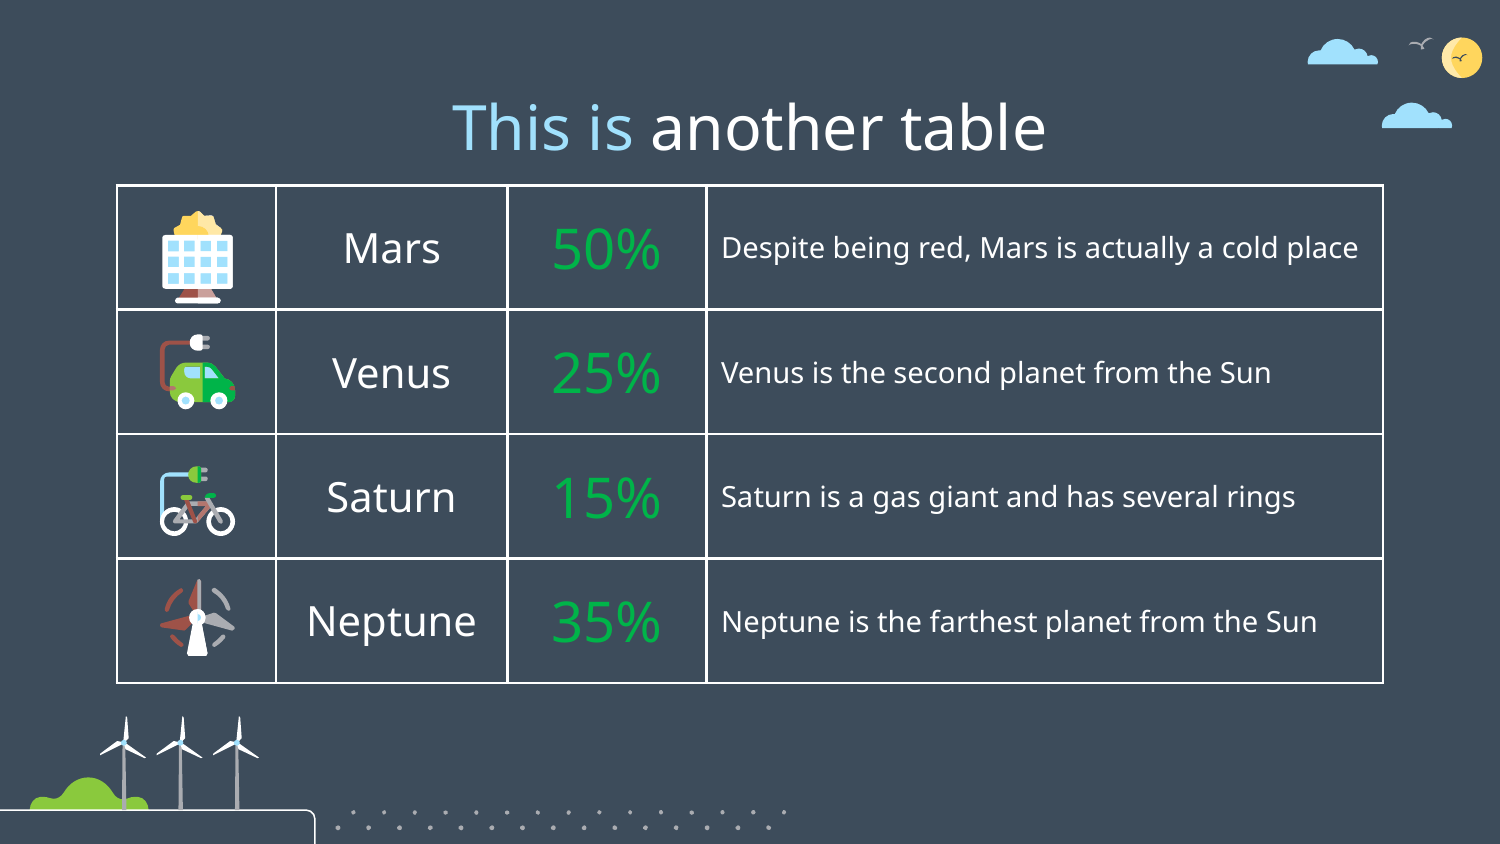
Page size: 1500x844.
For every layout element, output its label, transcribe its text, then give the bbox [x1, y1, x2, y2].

table_cell 15% [509, 435, 705, 557]
table_cell Venus [277, 311, 506, 433]
table_header Despite being red, Mars is actually a cold place [708, 187, 1382, 308]
table_cell Neptune [277, 560, 506, 682]
table_cell [118, 435, 275, 557]
table_cell Saturn is a gas giant and has several rings [708, 435, 1382, 557]
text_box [159, 334, 236, 410]
title This is another table [118, 72, 1382, 167]
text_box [159, 578, 236, 657]
table_cell Venus is the second planet from the Sun [708, 311, 1382, 433]
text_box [162, 210, 234, 304]
table_cell Neptune is the farthest planet from the Sun [708, 560, 1382, 682]
table_header Mars [277, 187, 506, 308]
table_header [118, 187, 275, 308]
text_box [159, 466, 236, 537]
table_cell Saturn [277, 435, 506, 557]
table_cell 25% [509, 311, 705, 433]
table_cell 35% [509, 560, 705, 682]
table_cell [118, 560, 275, 682]
table_cell [118, 311, 275, 433]
table_header 50% [509, 187, 705, 308]
